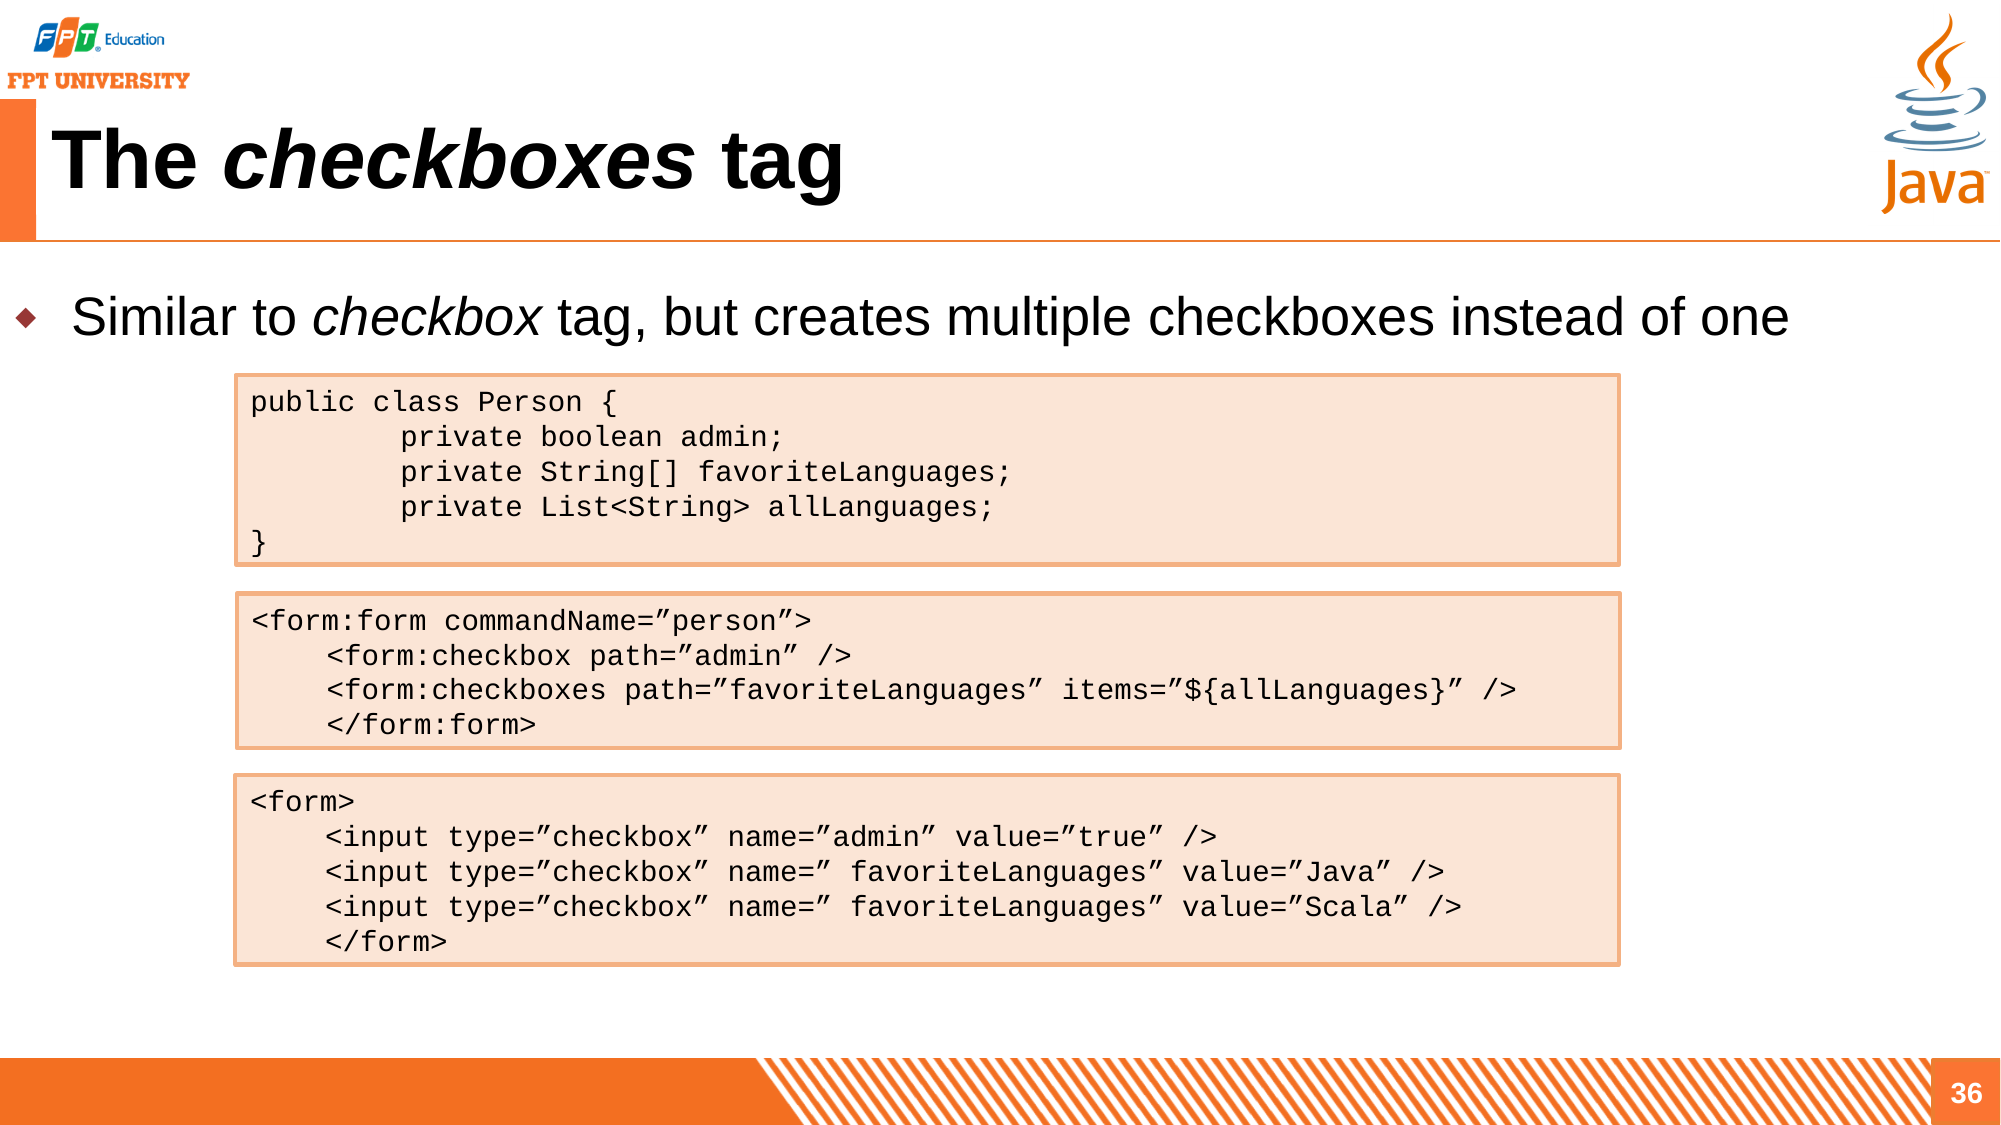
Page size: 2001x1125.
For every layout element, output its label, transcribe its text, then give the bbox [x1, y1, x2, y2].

picture [0, 1058, 1934, 1125]
text_box public class Person { private boolean admin; private String[] favoriteLanguages; private List<String> allLanguages; } [235, 374, 1620, 565]
text_box <form:form commandName=”person”> <form:checkbox path=”admin” /> <form:checkboxes path=”favoriteLanguages” items=”${allLanguages}” /> </form:form> [236, 593, 1621, 748]
text_box <form> <input type=”checkbox” name=”admin” value=”true” /> <input type=”checkbox” name=” favoriteLanguages” value=”Java” /> <input type=”checkbox” name=” favoriteLanguages” value=”Scala” /> </form> [235, 774, 1619, 965]
picture [1868, 4, 2000, 226]
title The checkboxes tag [36, 108, 1869, 215]
picture [0, 2, 197, 99]
slide_number 36 [1933, 1059, 2000, 1124]
list Similar to checkbox tag, but creates multiple checkboxes instead of one [0, 266, 2000, 1057]
